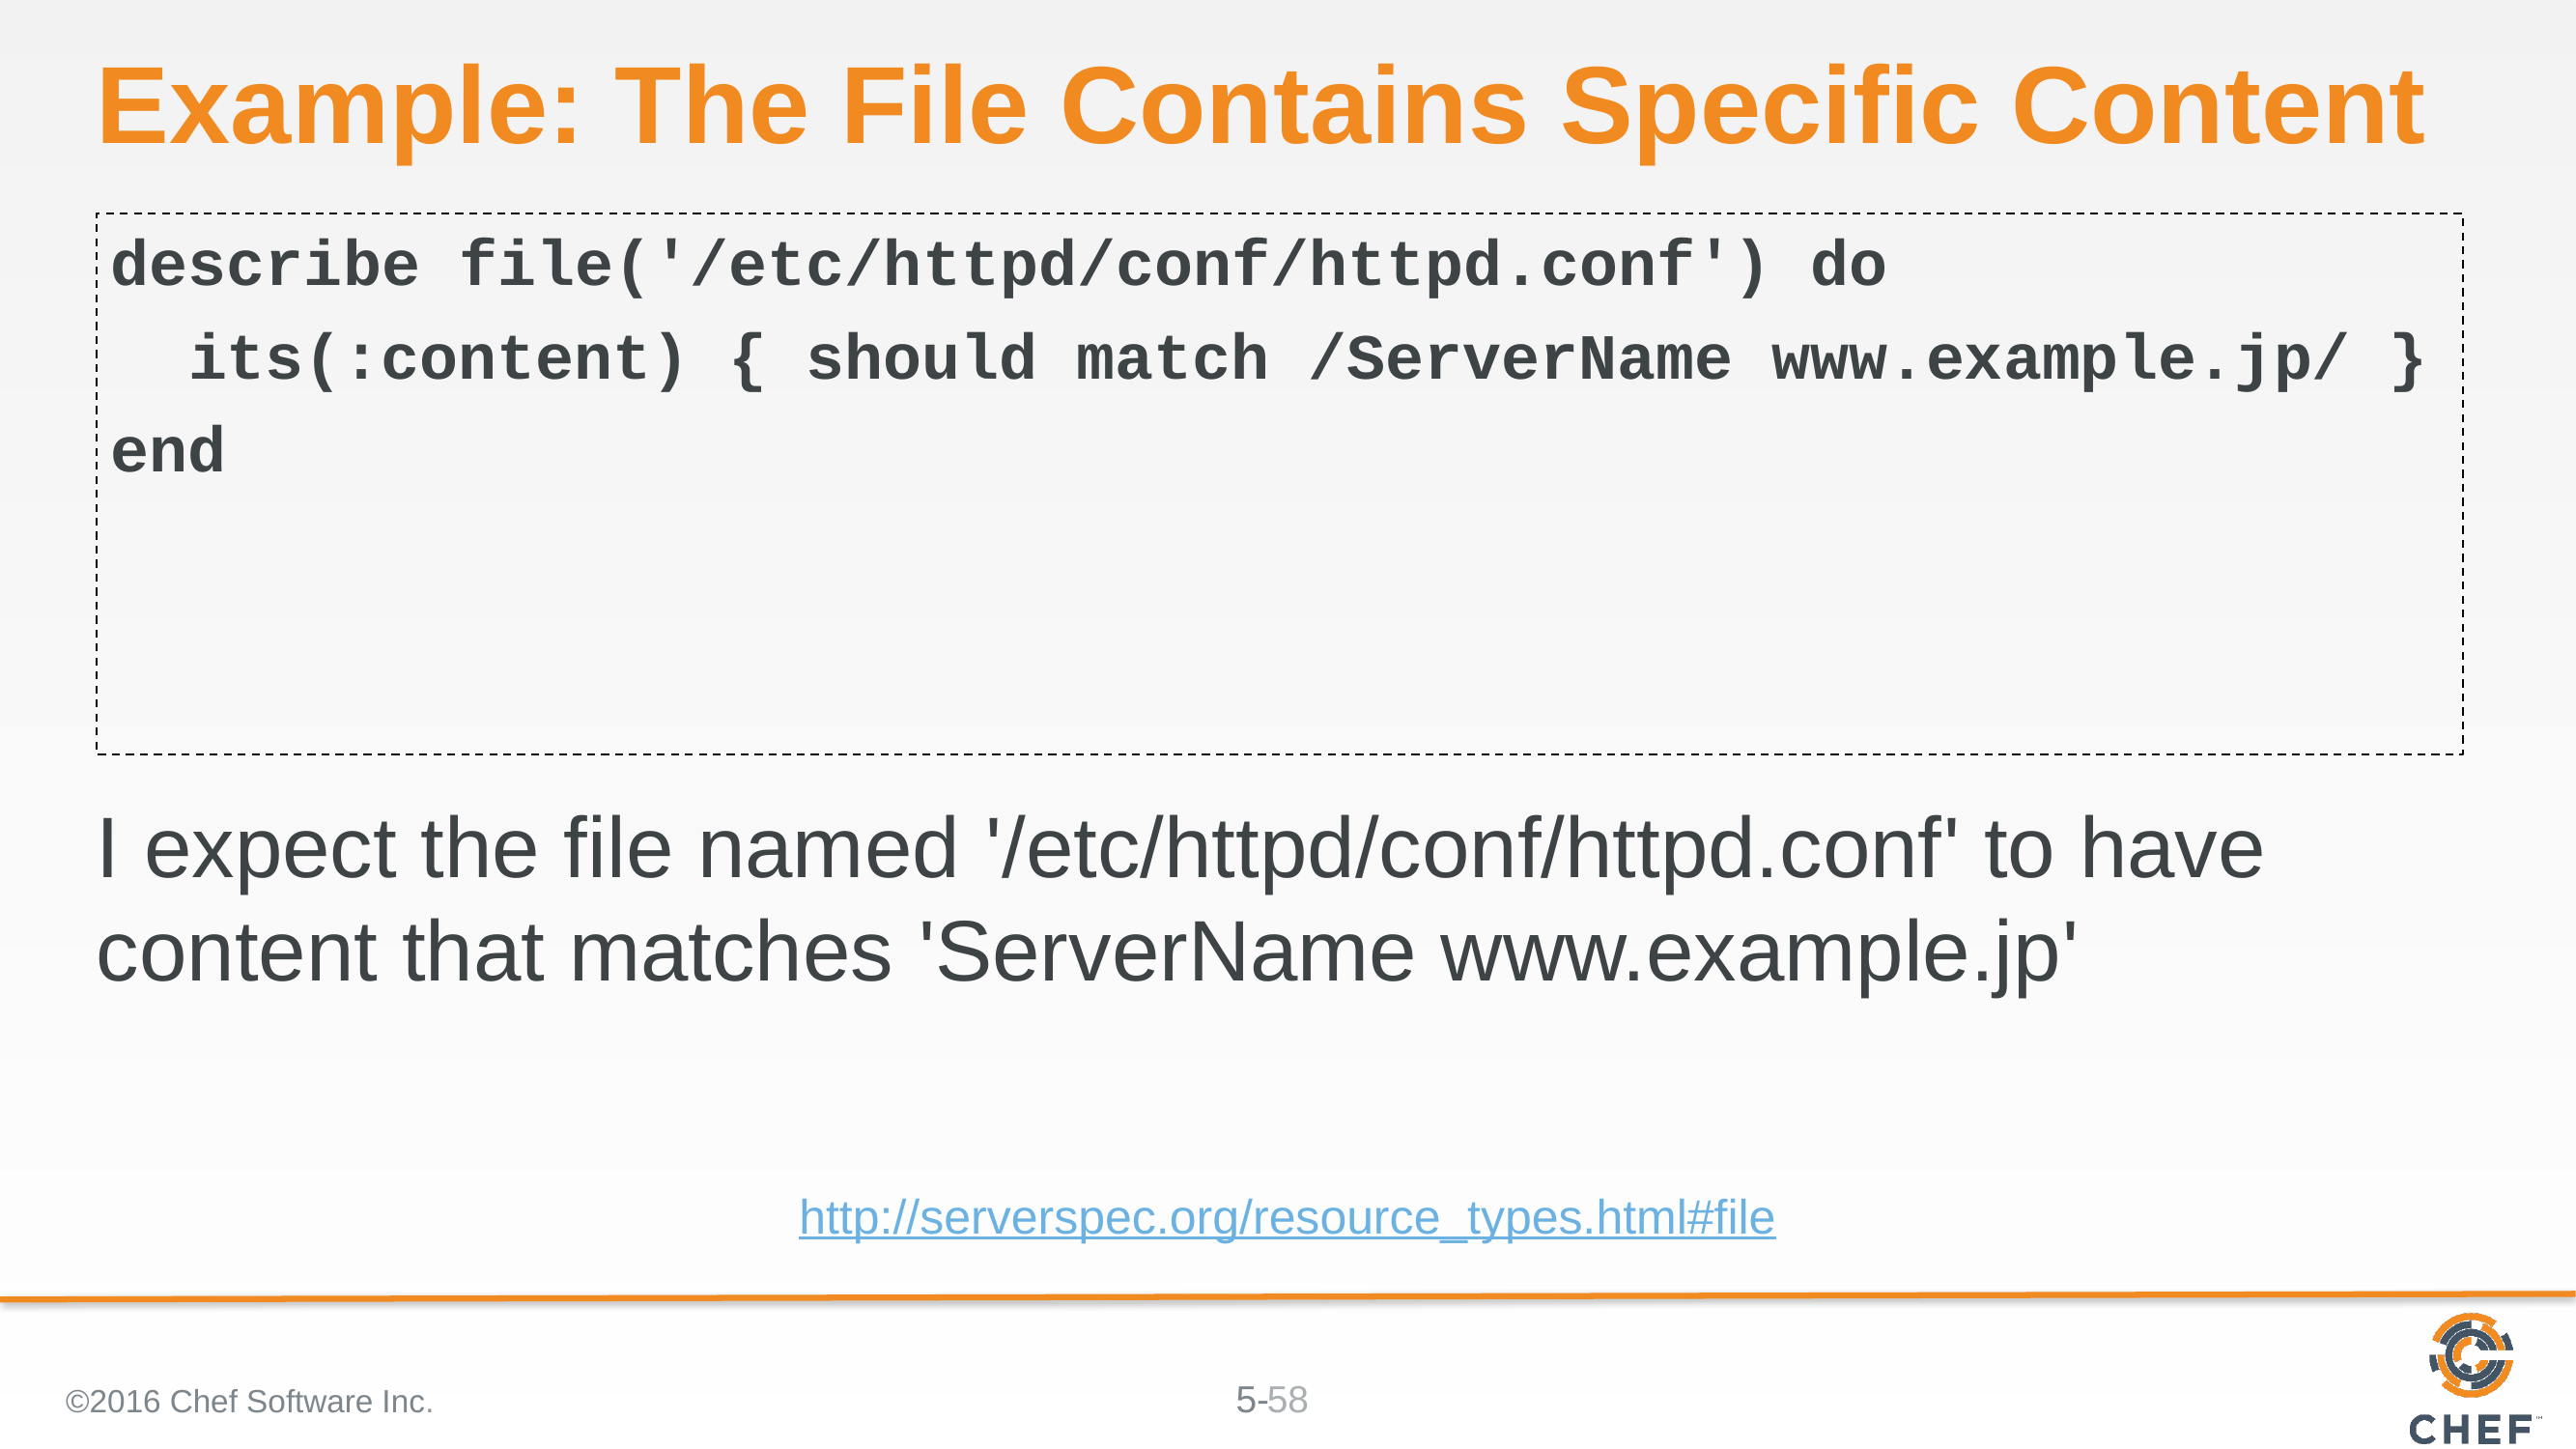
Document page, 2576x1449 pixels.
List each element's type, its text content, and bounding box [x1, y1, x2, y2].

list describe file('/etc/httpd/conf/httpd.conf') do its(:content) { should match /ServerName www.example.jp/ } end [96, 213, 2464, 755]
text_box http://serverspec.org/resource_types.html#file [580, 1185, 1995, 1269]
slide_number 58 [998, 1359, 1578, 1437]
title Example: The File Contains Specific Content [96, 48, 2463, 180]
footer ©2016 Chef Software Inc. [51, 1359, 952, 1440]
list I expect the file named '/etc/httpd/conf/httpd.conf' to have content that matches 'ServerName www.example.jp' [97, 792, 2463, 1333]
picture [2399, 1297, 2550, 1449]
